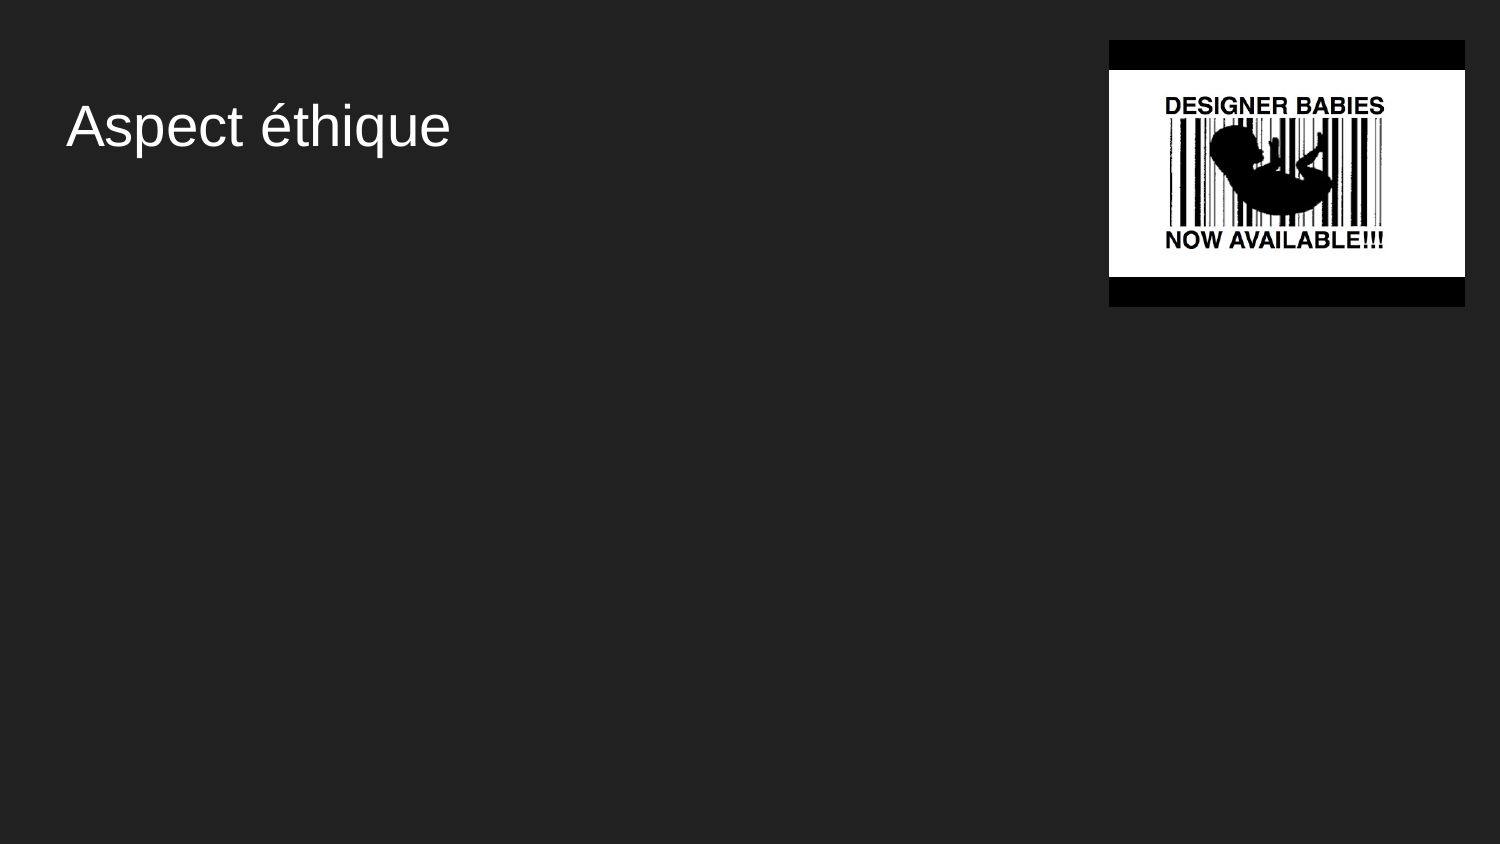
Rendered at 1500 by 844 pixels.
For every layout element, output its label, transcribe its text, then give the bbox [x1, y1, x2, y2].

picture [1109, 39, 1465, 307]
title Aspect éthique [51, 72, 530, 167]
